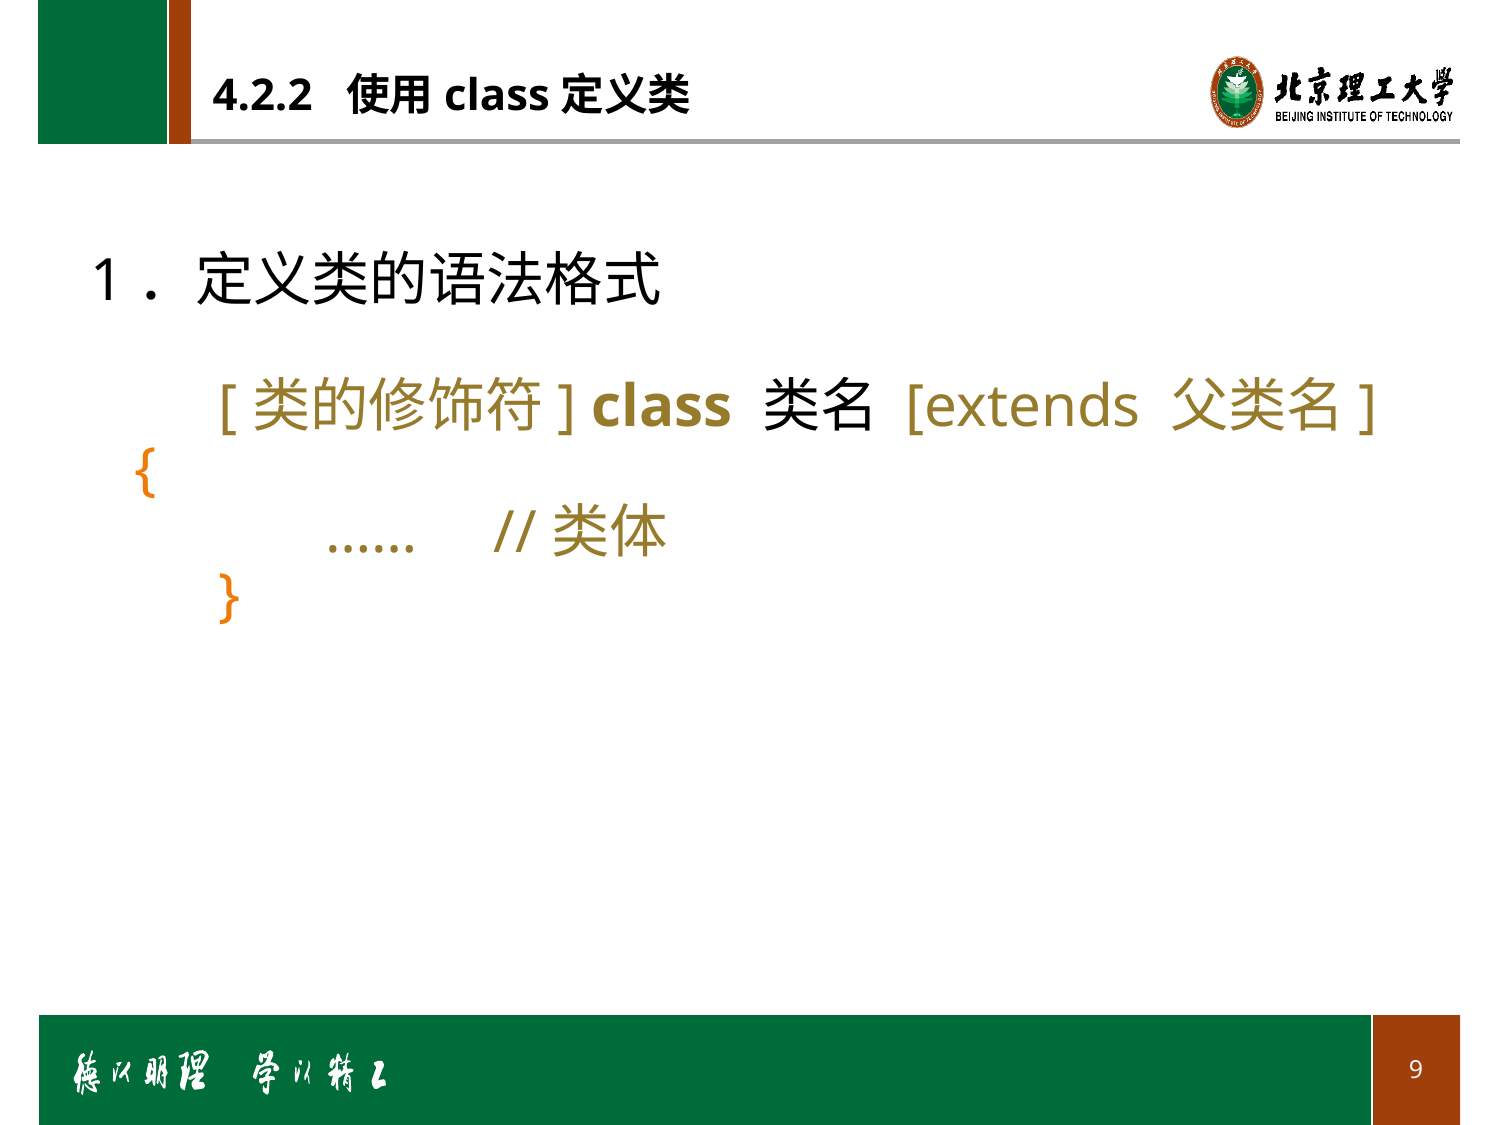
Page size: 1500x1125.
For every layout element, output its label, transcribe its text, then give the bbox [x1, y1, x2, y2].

title 4.2.2 使用class定义类 [197, 0, 1262, 198]
picture [1262, 56, 1453, 128]
list 1．定义类的语法格式 [类的修饰符] class 类名 [extends 父类名] { …… //类体 } [75, 243, 1425, 986]
